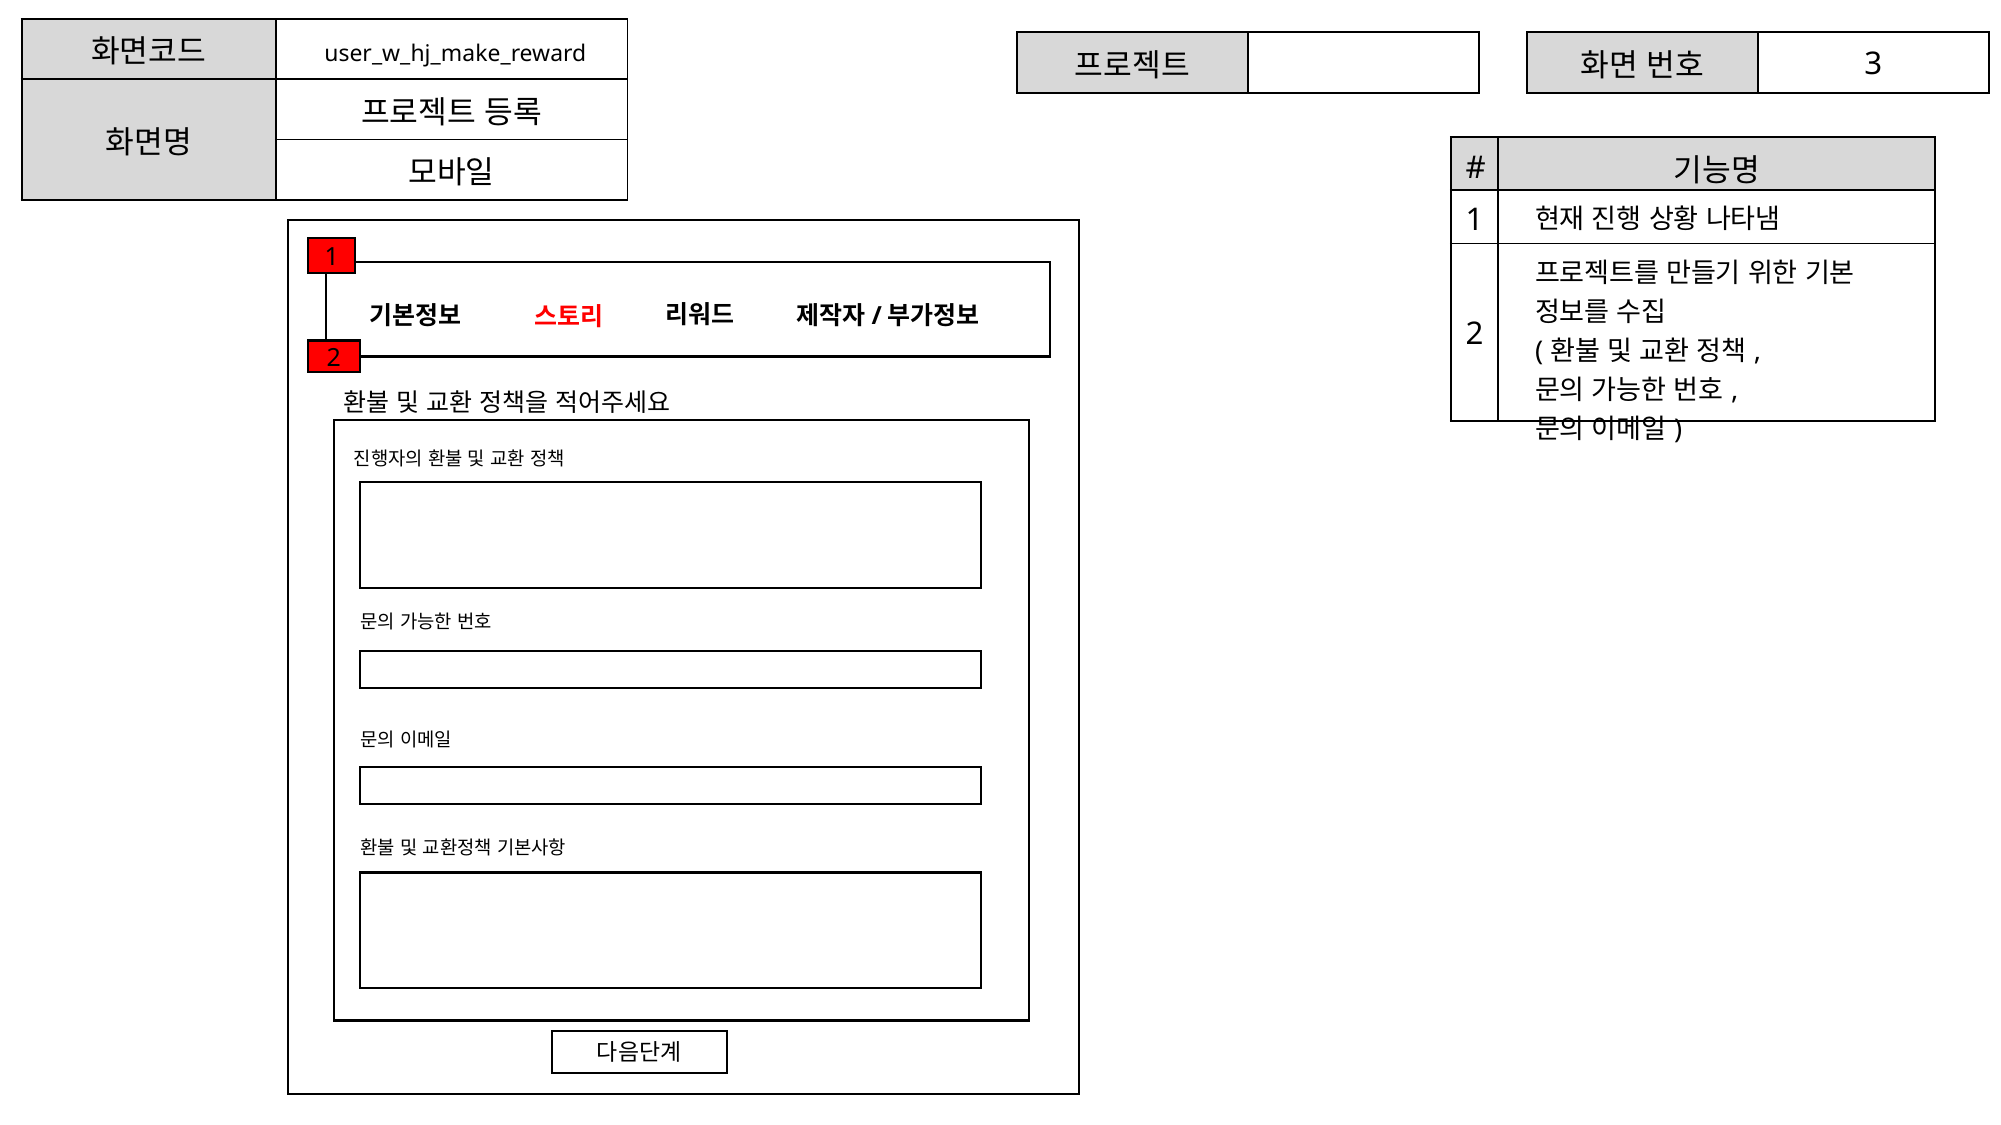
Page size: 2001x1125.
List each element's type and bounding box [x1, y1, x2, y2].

table_cell [1452, 191, 1497, 243]
table_cell [1499, 191, 1934, 243]
table_cell [277, 140, 627, 199]
table_header [23, 20, 275, 78]
table_header [1249, 33, 1478, 92]
table_header [1452, 138, 1497, 189]
table_header [1528, 33, 1757, 92]
table_header [1759, 33, 1988, 92]
table_header [1018, 33, 1247, 92]
text_box [287, 219, 1103, 1095]
table_cell [1499, 244, 1934, 420]
table_header [277, 20, 627, 78]
table_cell [23, 80, 275, 199]
table_cell [1452, 244, 1497, 420]
table_cell [277, 80, 627, 139]
table_header [1499, 138, 1934, 189]
